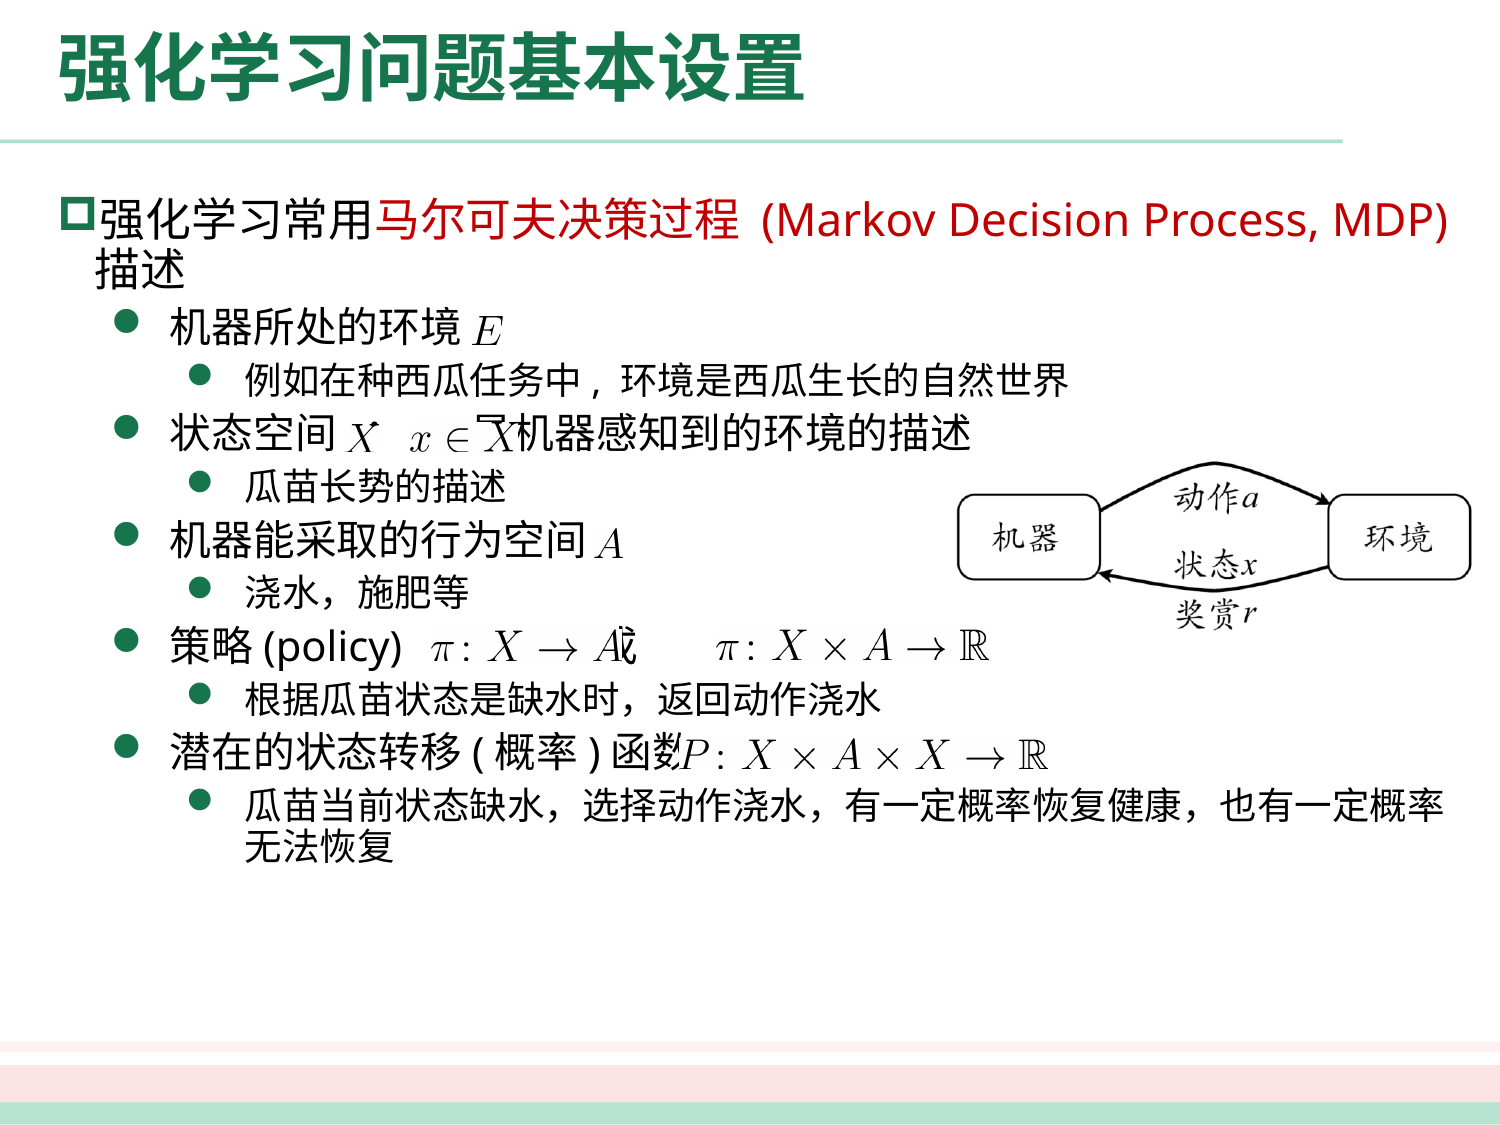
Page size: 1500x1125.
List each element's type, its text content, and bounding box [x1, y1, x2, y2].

picture [0, 0, 1500, 1125]
list 强化学习常用马尔可夫决策过程 (Markov Decision Process, MDP) 描述 机器所处的环境 例如在种西瓜任务中, 环境是西瓜生长的自然世界 状态空间 ： 是机器感知到的环境的描述 瓜苗长势的描述 机器能采取的行为空间 浇水，施肥等 策略(policy) (或 ) 根据瓜苗状态是缺水时，返回动作浇水 潜在的状态转移(概率)函数 瓜苗当前状态缺水，选择动作浇水，有一定概率恢复健康，也有一定概率无法恢复 [42, 189, 1478, 1019]
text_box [409, 420, 519, 457]
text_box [677, 734, 1050, 780]
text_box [715, 625, 990, 671]
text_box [471, 314, 504, 351]
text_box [342, 421, 380, 459]
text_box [429, 626, 624, 673]
title 强化学习问题基本设置 [42, 7, 1337, 136]
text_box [592, 526, 624, 565]
